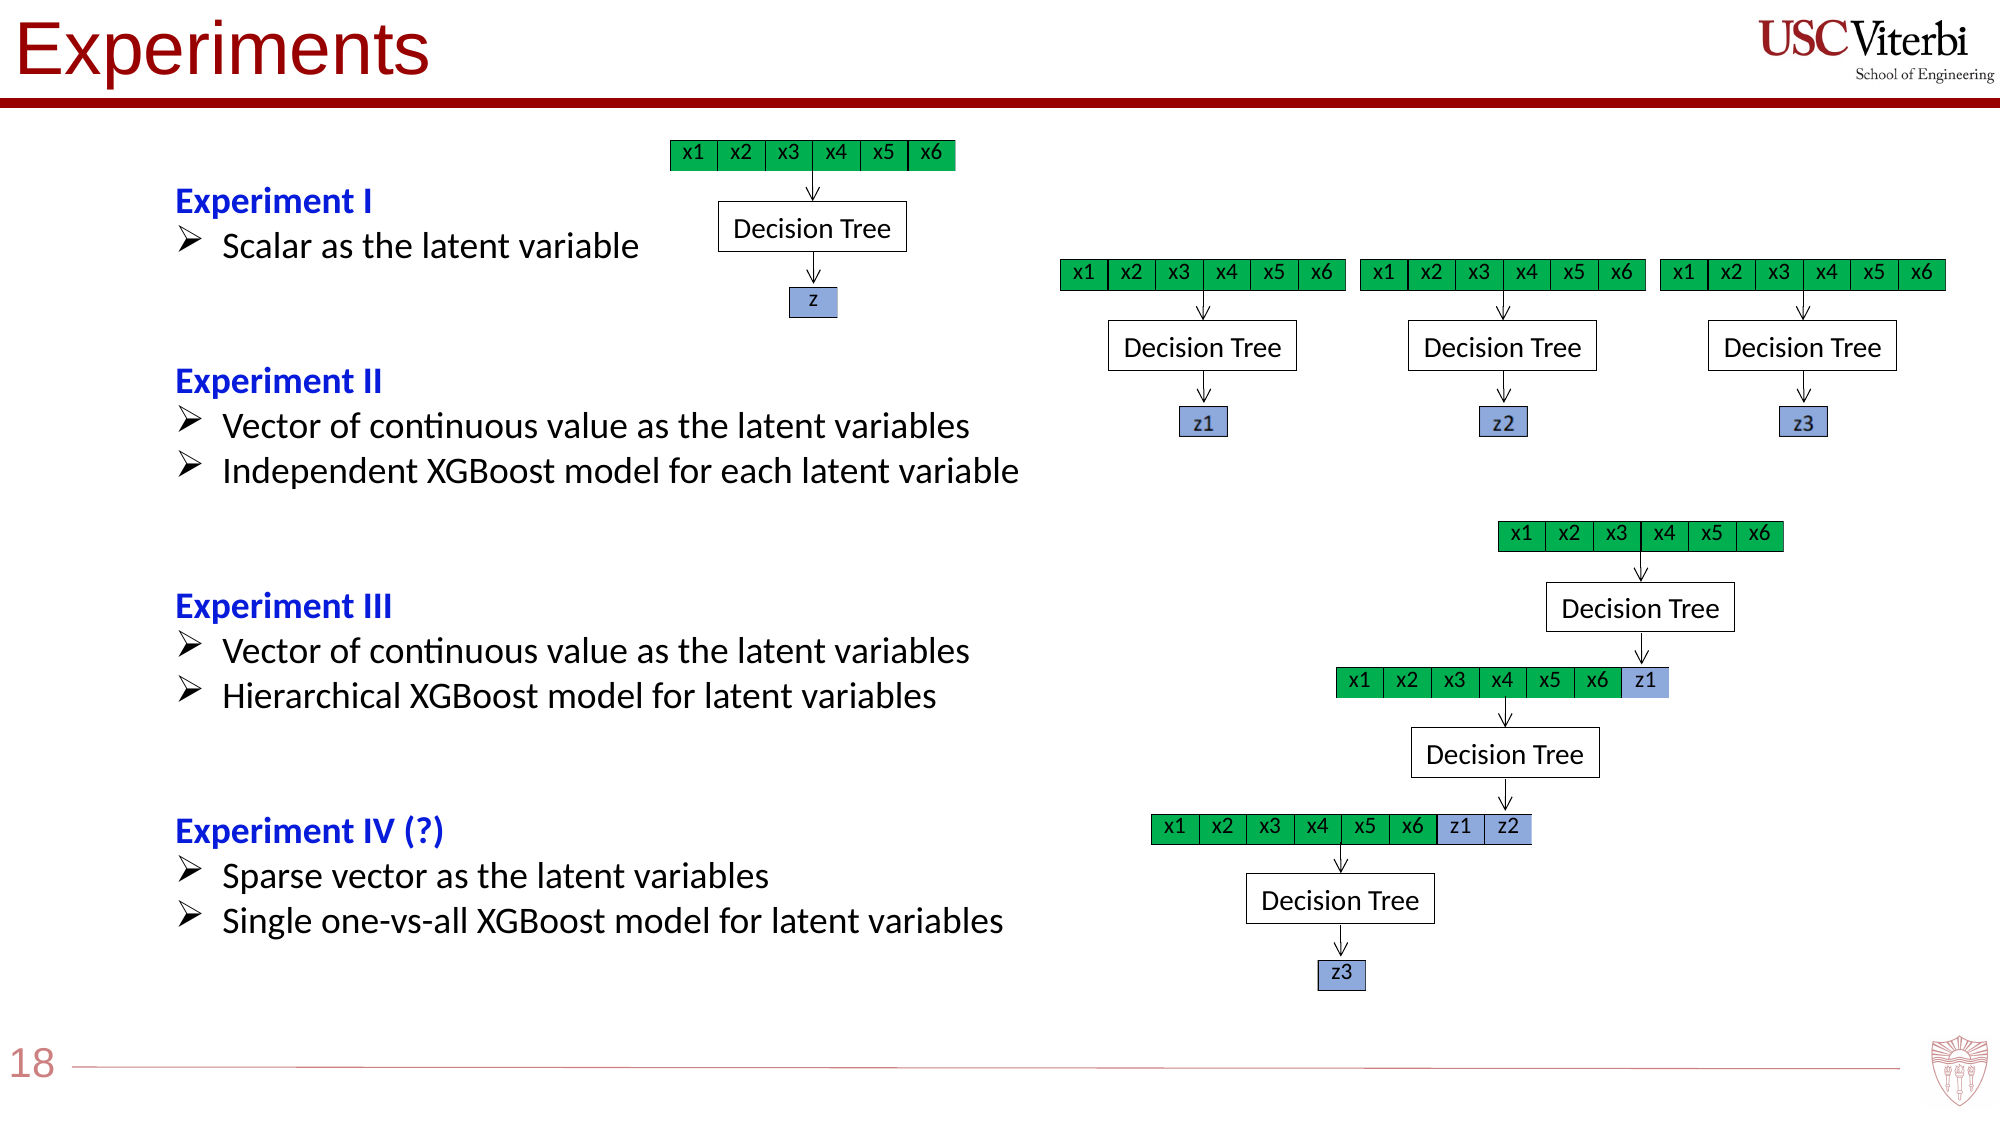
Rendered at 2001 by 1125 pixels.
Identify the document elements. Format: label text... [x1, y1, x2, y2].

text_box Experiments [0, 0, 1668, 98]
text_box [669, 140, 956, 319]
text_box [1059, 259, 1947, 438]
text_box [1151, 520, 1784, 991]
text_box Experiment I Scalar as the latent variable Experiment II Vector of continuous value as the latent variables Independent XGBoost model for each latent variable Experiment III Vector of continuous value as the latent variables Hierarchical XGBoost model for latent variables Experiment IV (?) Sparse vector as the latent variables Single one-vs-all XGBoost model for latent variables [85, 168, 1054, 994]
picture [1756, 11, 2000, 88]
